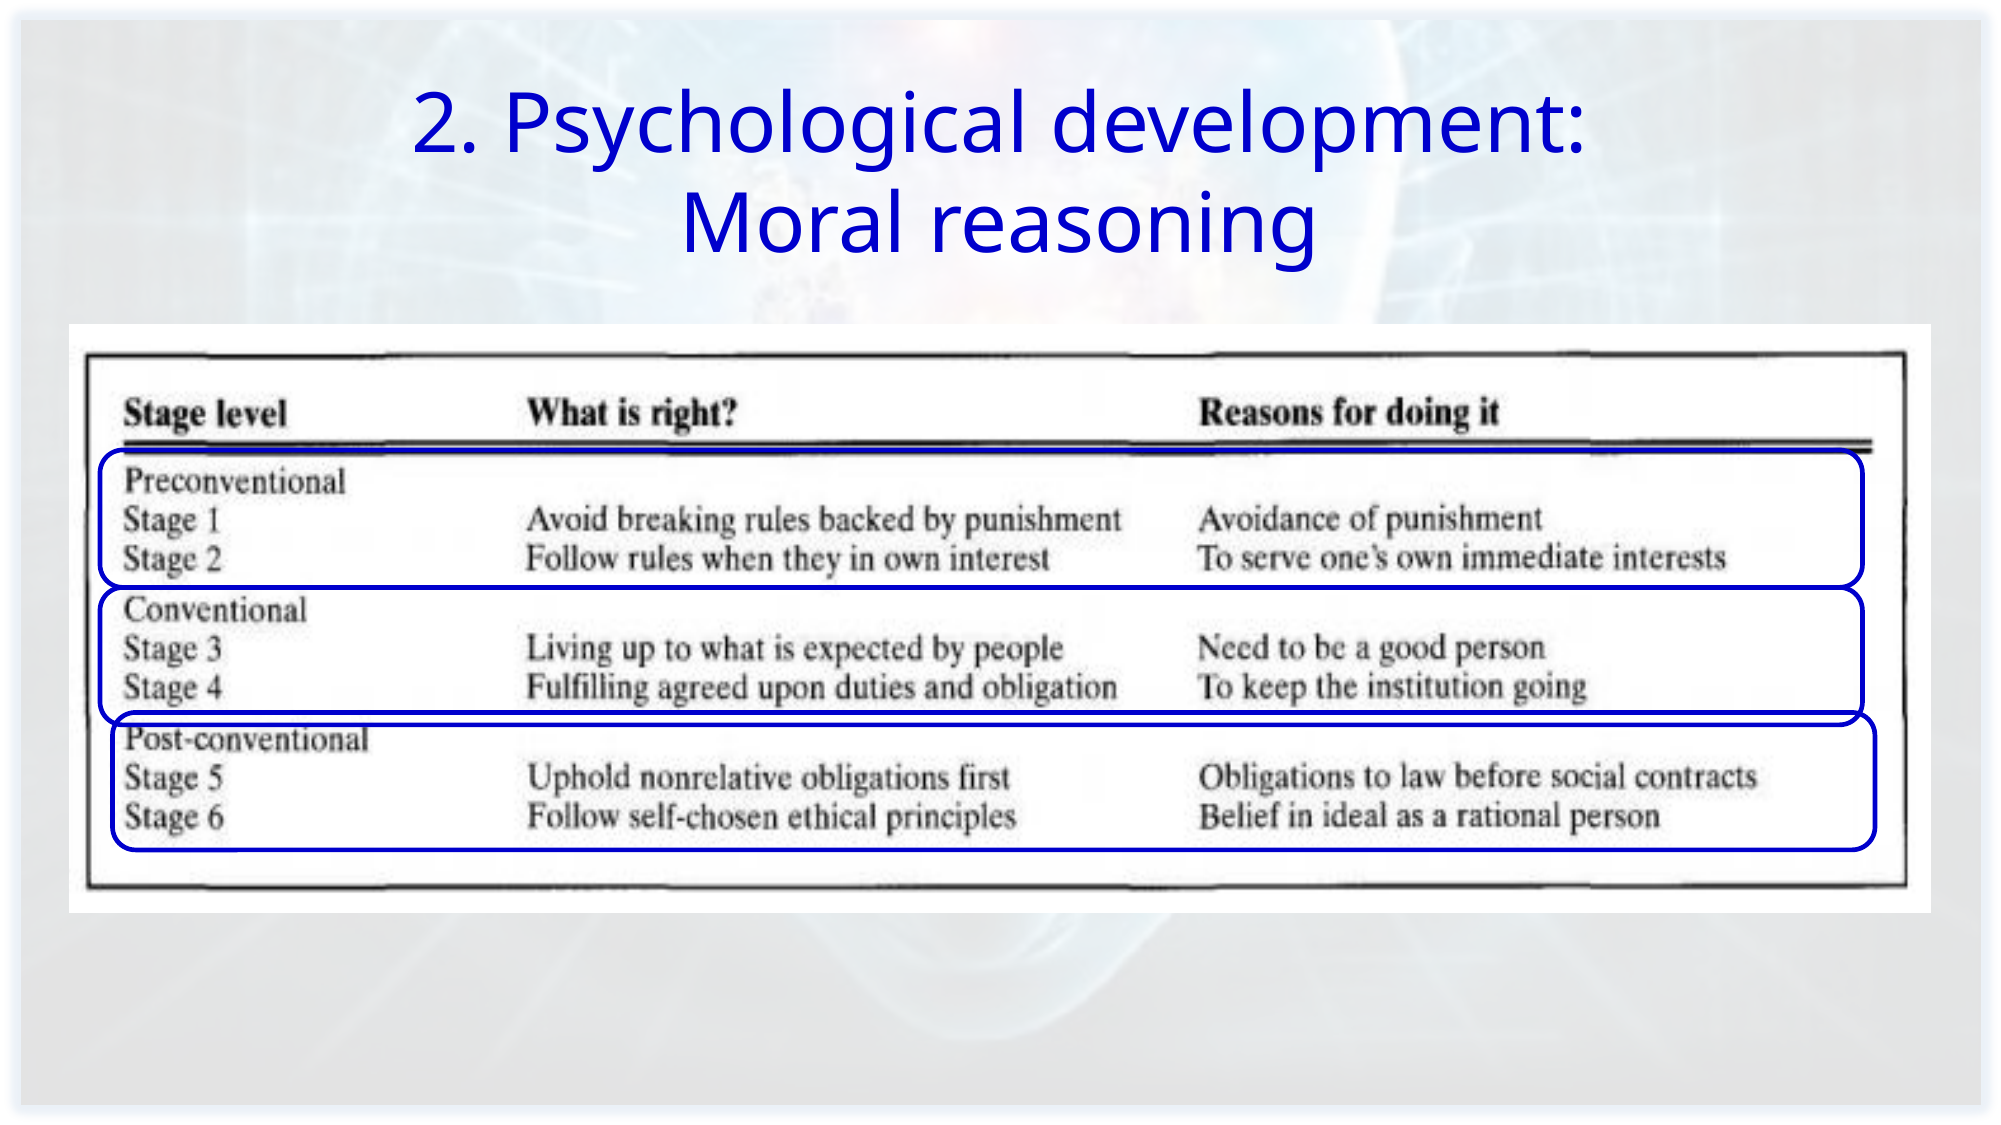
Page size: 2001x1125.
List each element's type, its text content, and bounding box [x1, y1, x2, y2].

title 2. Psychological development: Moral reasoning [99, 75, 1900, 263]
picture [68, 324, 1932, 913]
